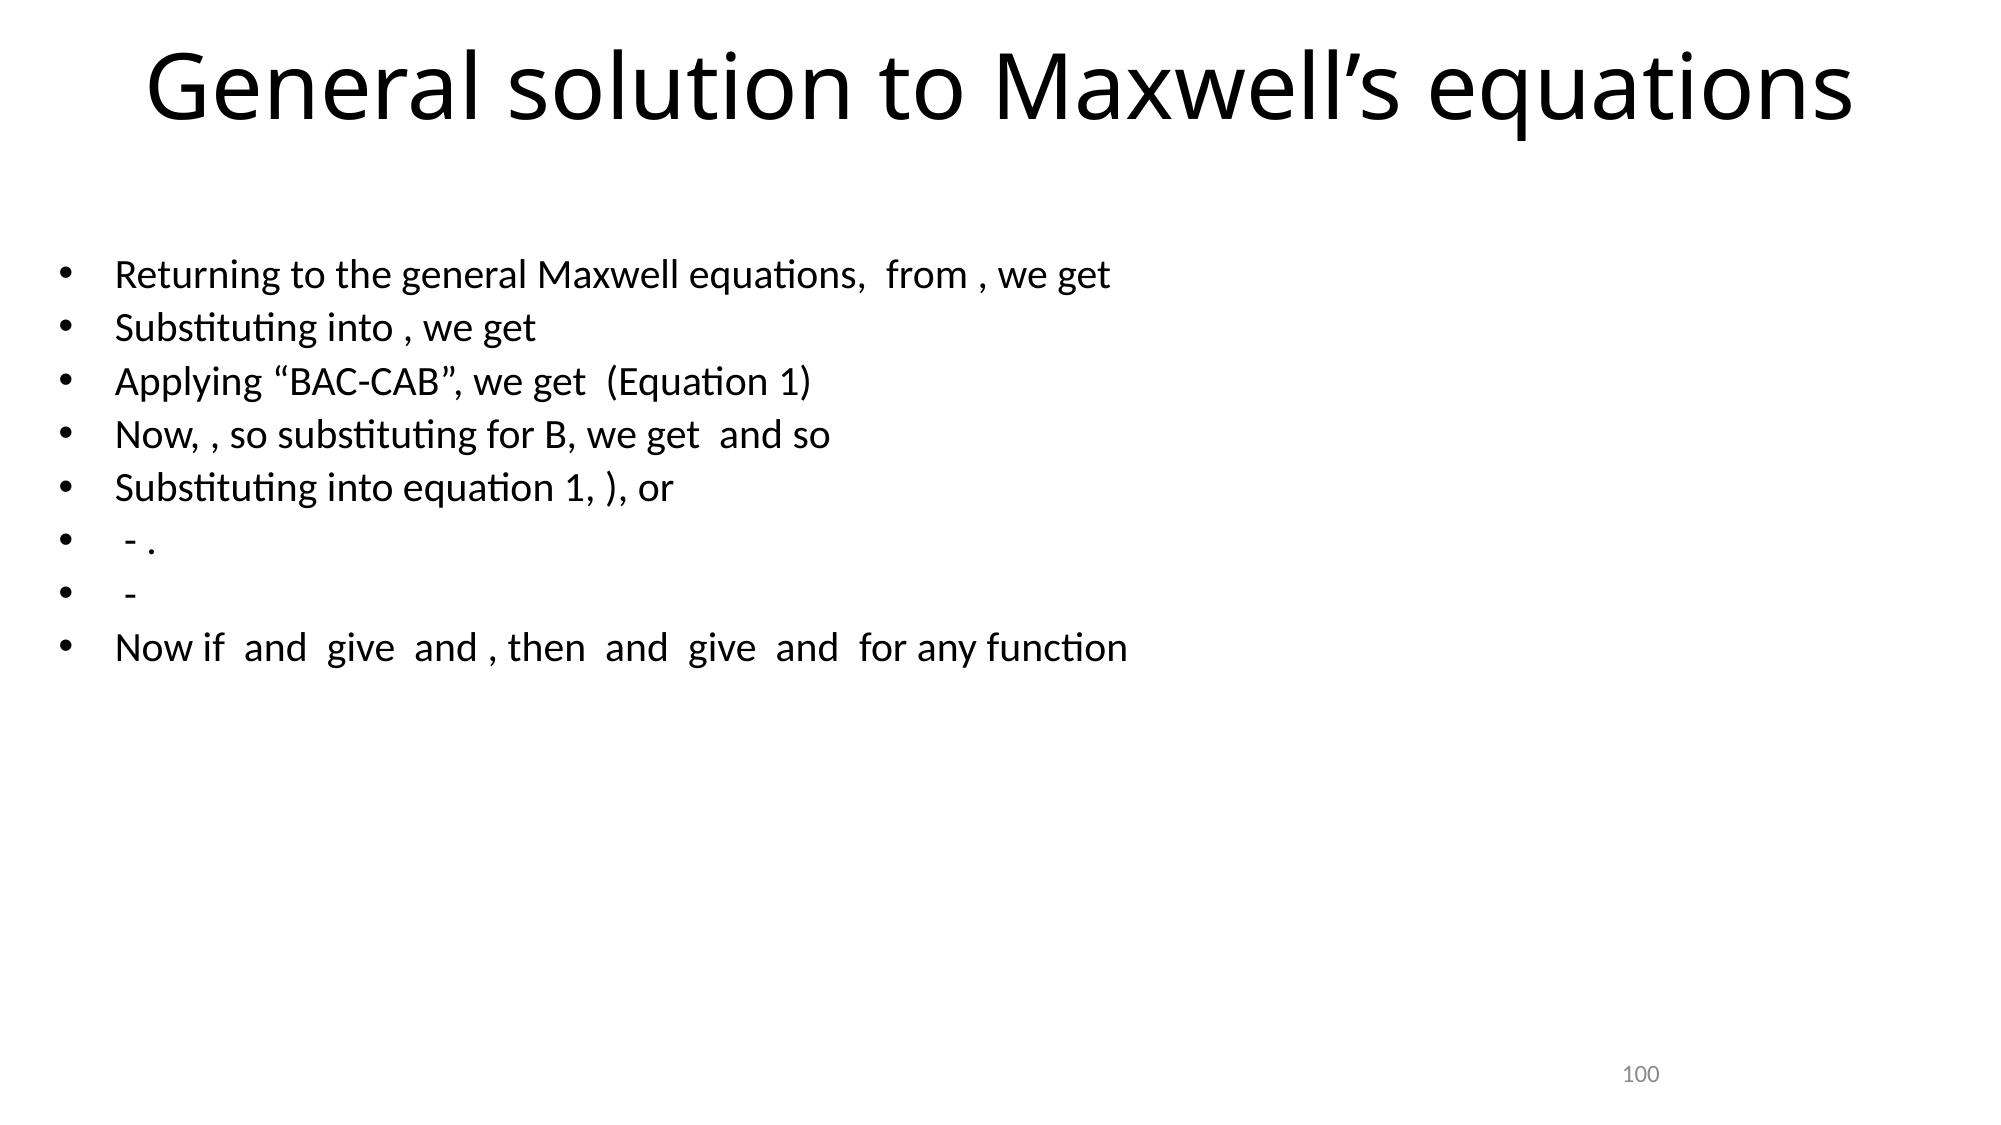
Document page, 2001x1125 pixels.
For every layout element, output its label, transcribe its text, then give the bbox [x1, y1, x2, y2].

slide_number 100 [1325, 1042, 1675, 1103]
title General solution to Maxwell’s equations [43, 18, 1959, 162]
